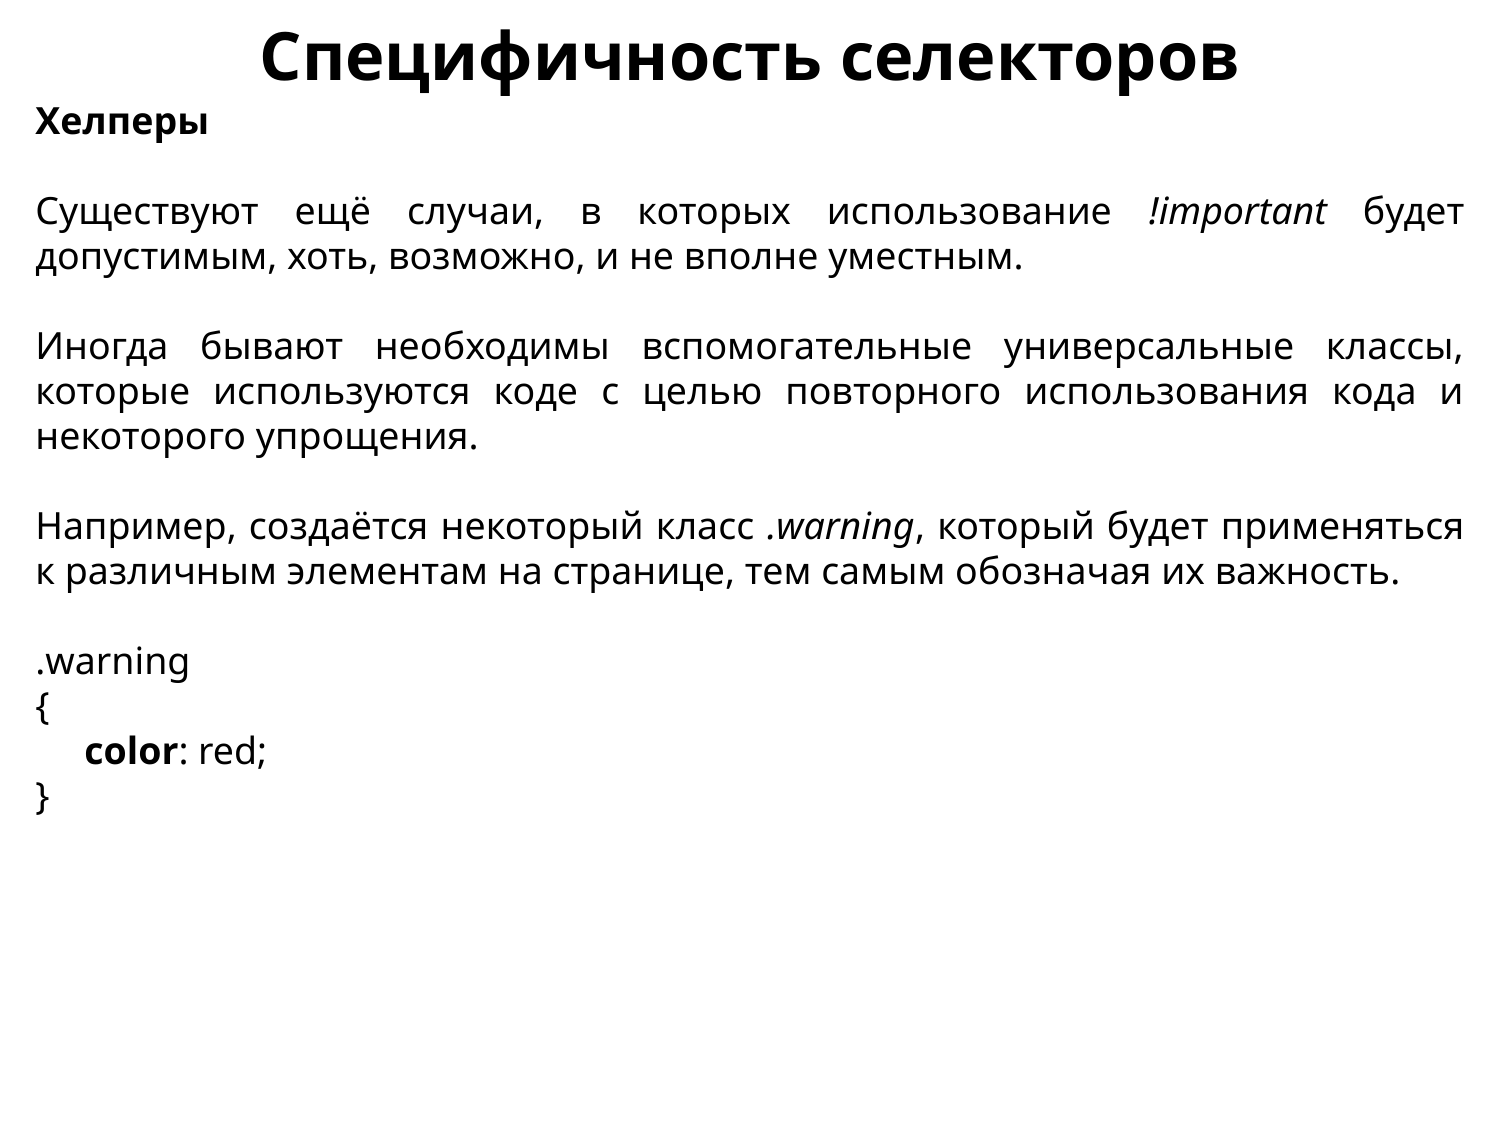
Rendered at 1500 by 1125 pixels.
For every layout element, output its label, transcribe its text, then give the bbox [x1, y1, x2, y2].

text_box Специфичность селекторов [5, 5, 1495, 101]
text_box Хелперы Существуют ещё случаи, в которых использование !important будет допустимым, хоть, возможно, и не вполне уместным. Иногда бывают необходимы вспомогательные универсальные классы, которые используются коде с целью повторного использования кода и некоторого упрощения. Например, создаётся некоторый класс .warning, который будет применяться к различным элементам на странице, тем самым обозначая их важность. .warning { color: red; } [20, 89, 1480, 825]
